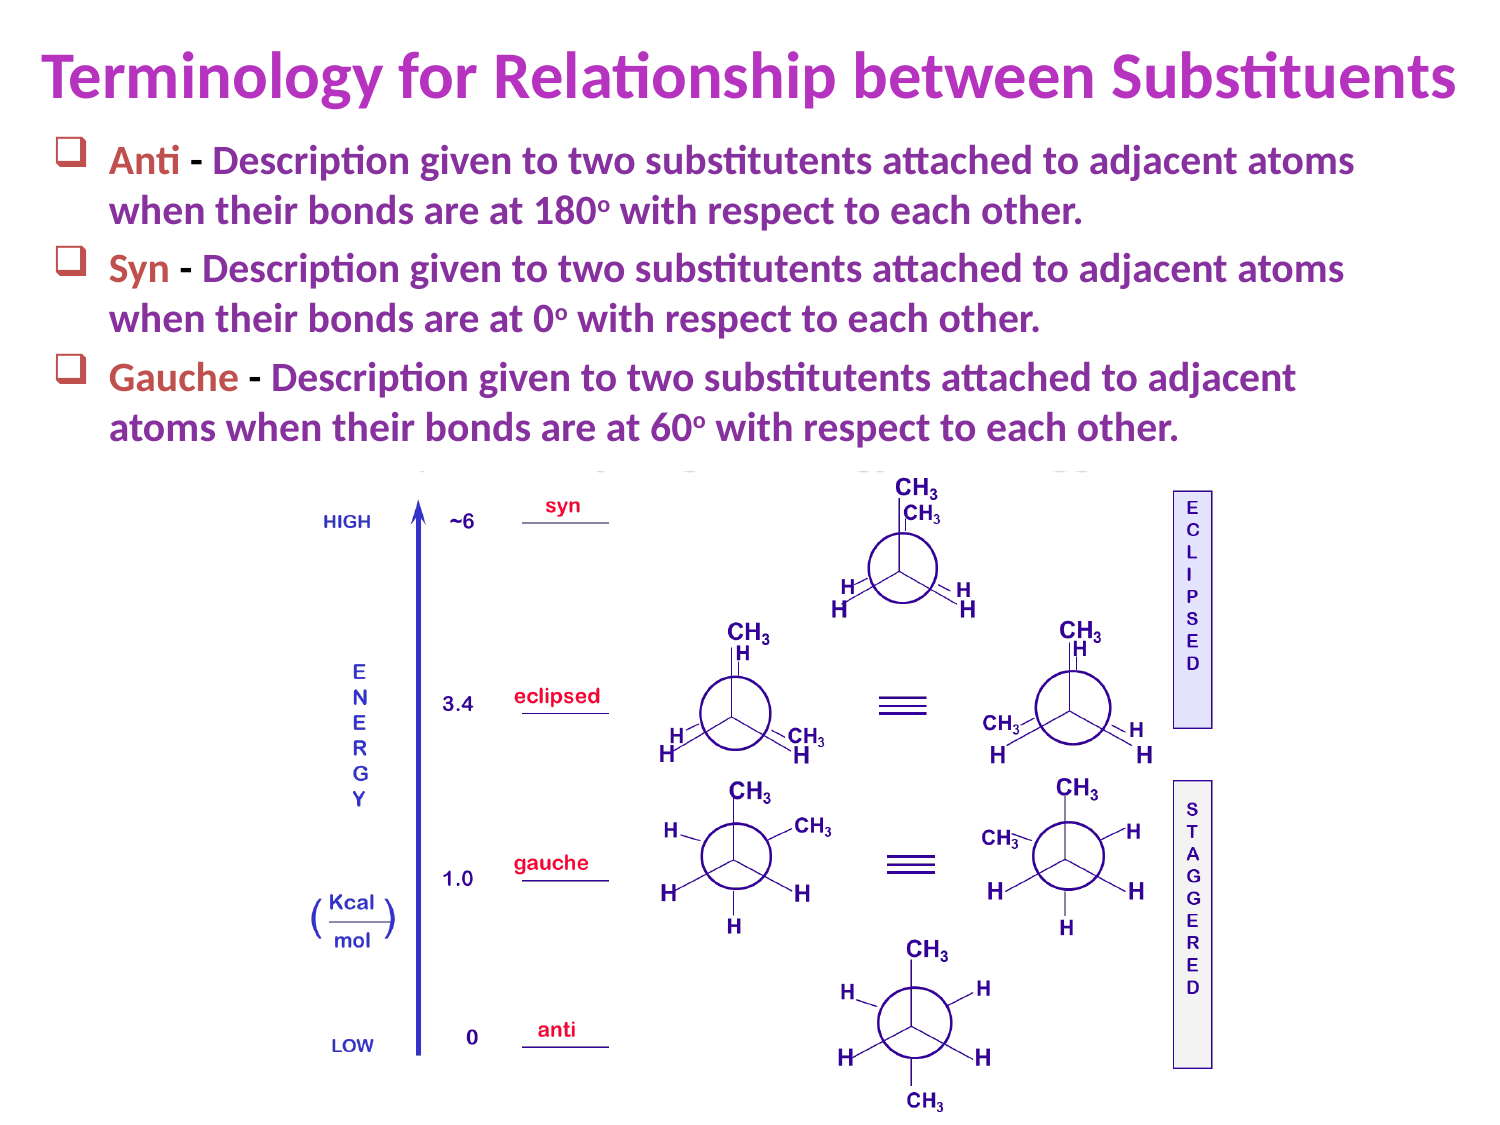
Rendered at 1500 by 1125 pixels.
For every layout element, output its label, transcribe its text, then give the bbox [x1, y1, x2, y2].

text_box Terminology for Relationship between Substituents [21, 24, 1479, 120]
picture [274, 471, 1215, 1125]
list Anti - Description given to two substitutents attached to adjacent atoms when their bonds are at 180o with respect to each other. Syn - Description given to two substitutents attached to adjacent atoms when their bonds are at 0o with respect to each other. Gauche - Description given to two substitutents attached to adjacent atoms when their bonds are at 60o with respect to each other. [37, 125, 1388, 463]
